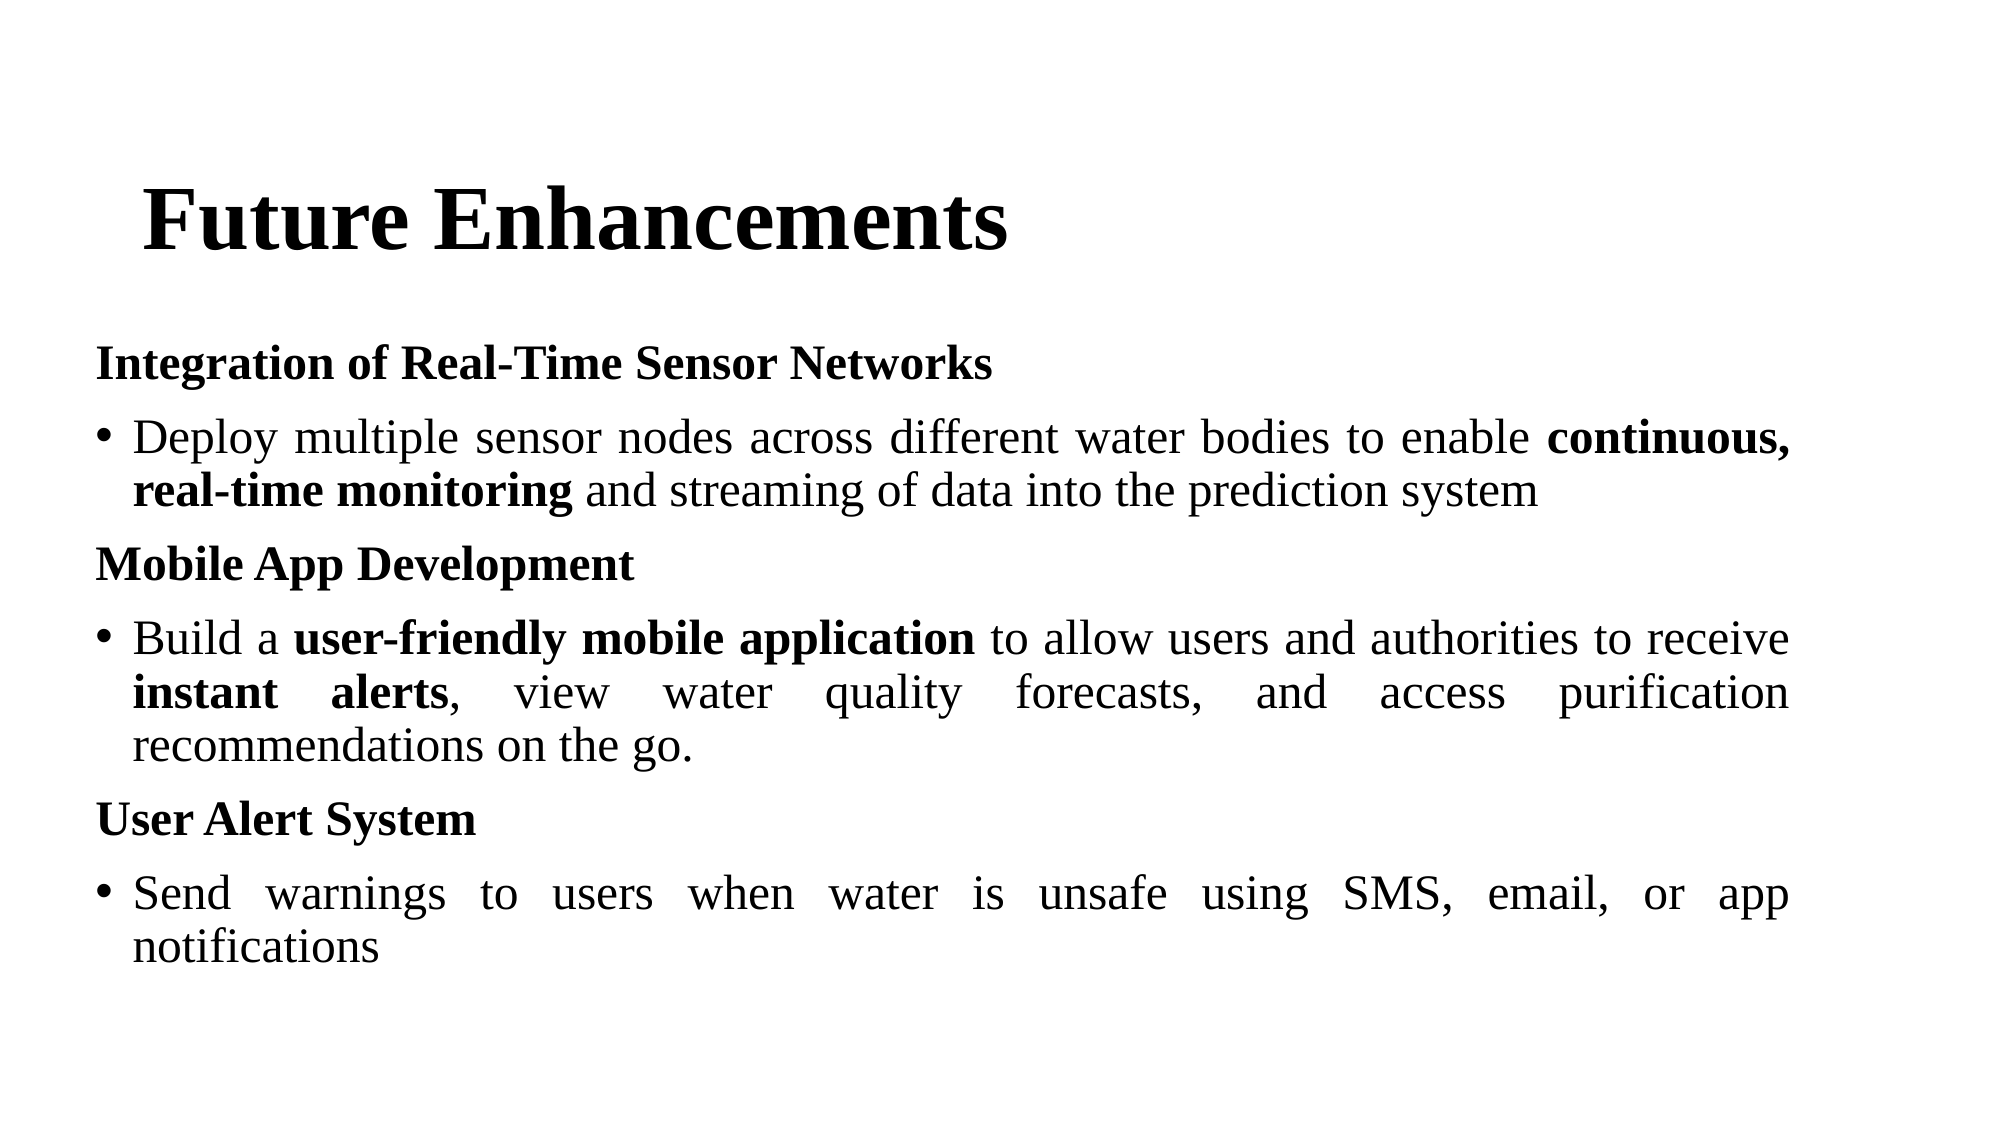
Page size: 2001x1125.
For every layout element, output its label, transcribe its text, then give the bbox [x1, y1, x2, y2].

list Integration of Real-Time Sensor Networks Deploy multiple sensor nodes across different water bodies to enable continuous, real-time monitoring and streaming of data into the prediction system Mobile App Development Build a user-friendly mobile application to allow users and authorities to receive instant alerts, view water quality forecasts, and access purification recommendations on the go. User Alert System Send warnings to users when water is unsafe using SMS, email, or app notifications [80, 329, 1806, 983]
title Future Enhancements [127, 111, 1853, 330]
